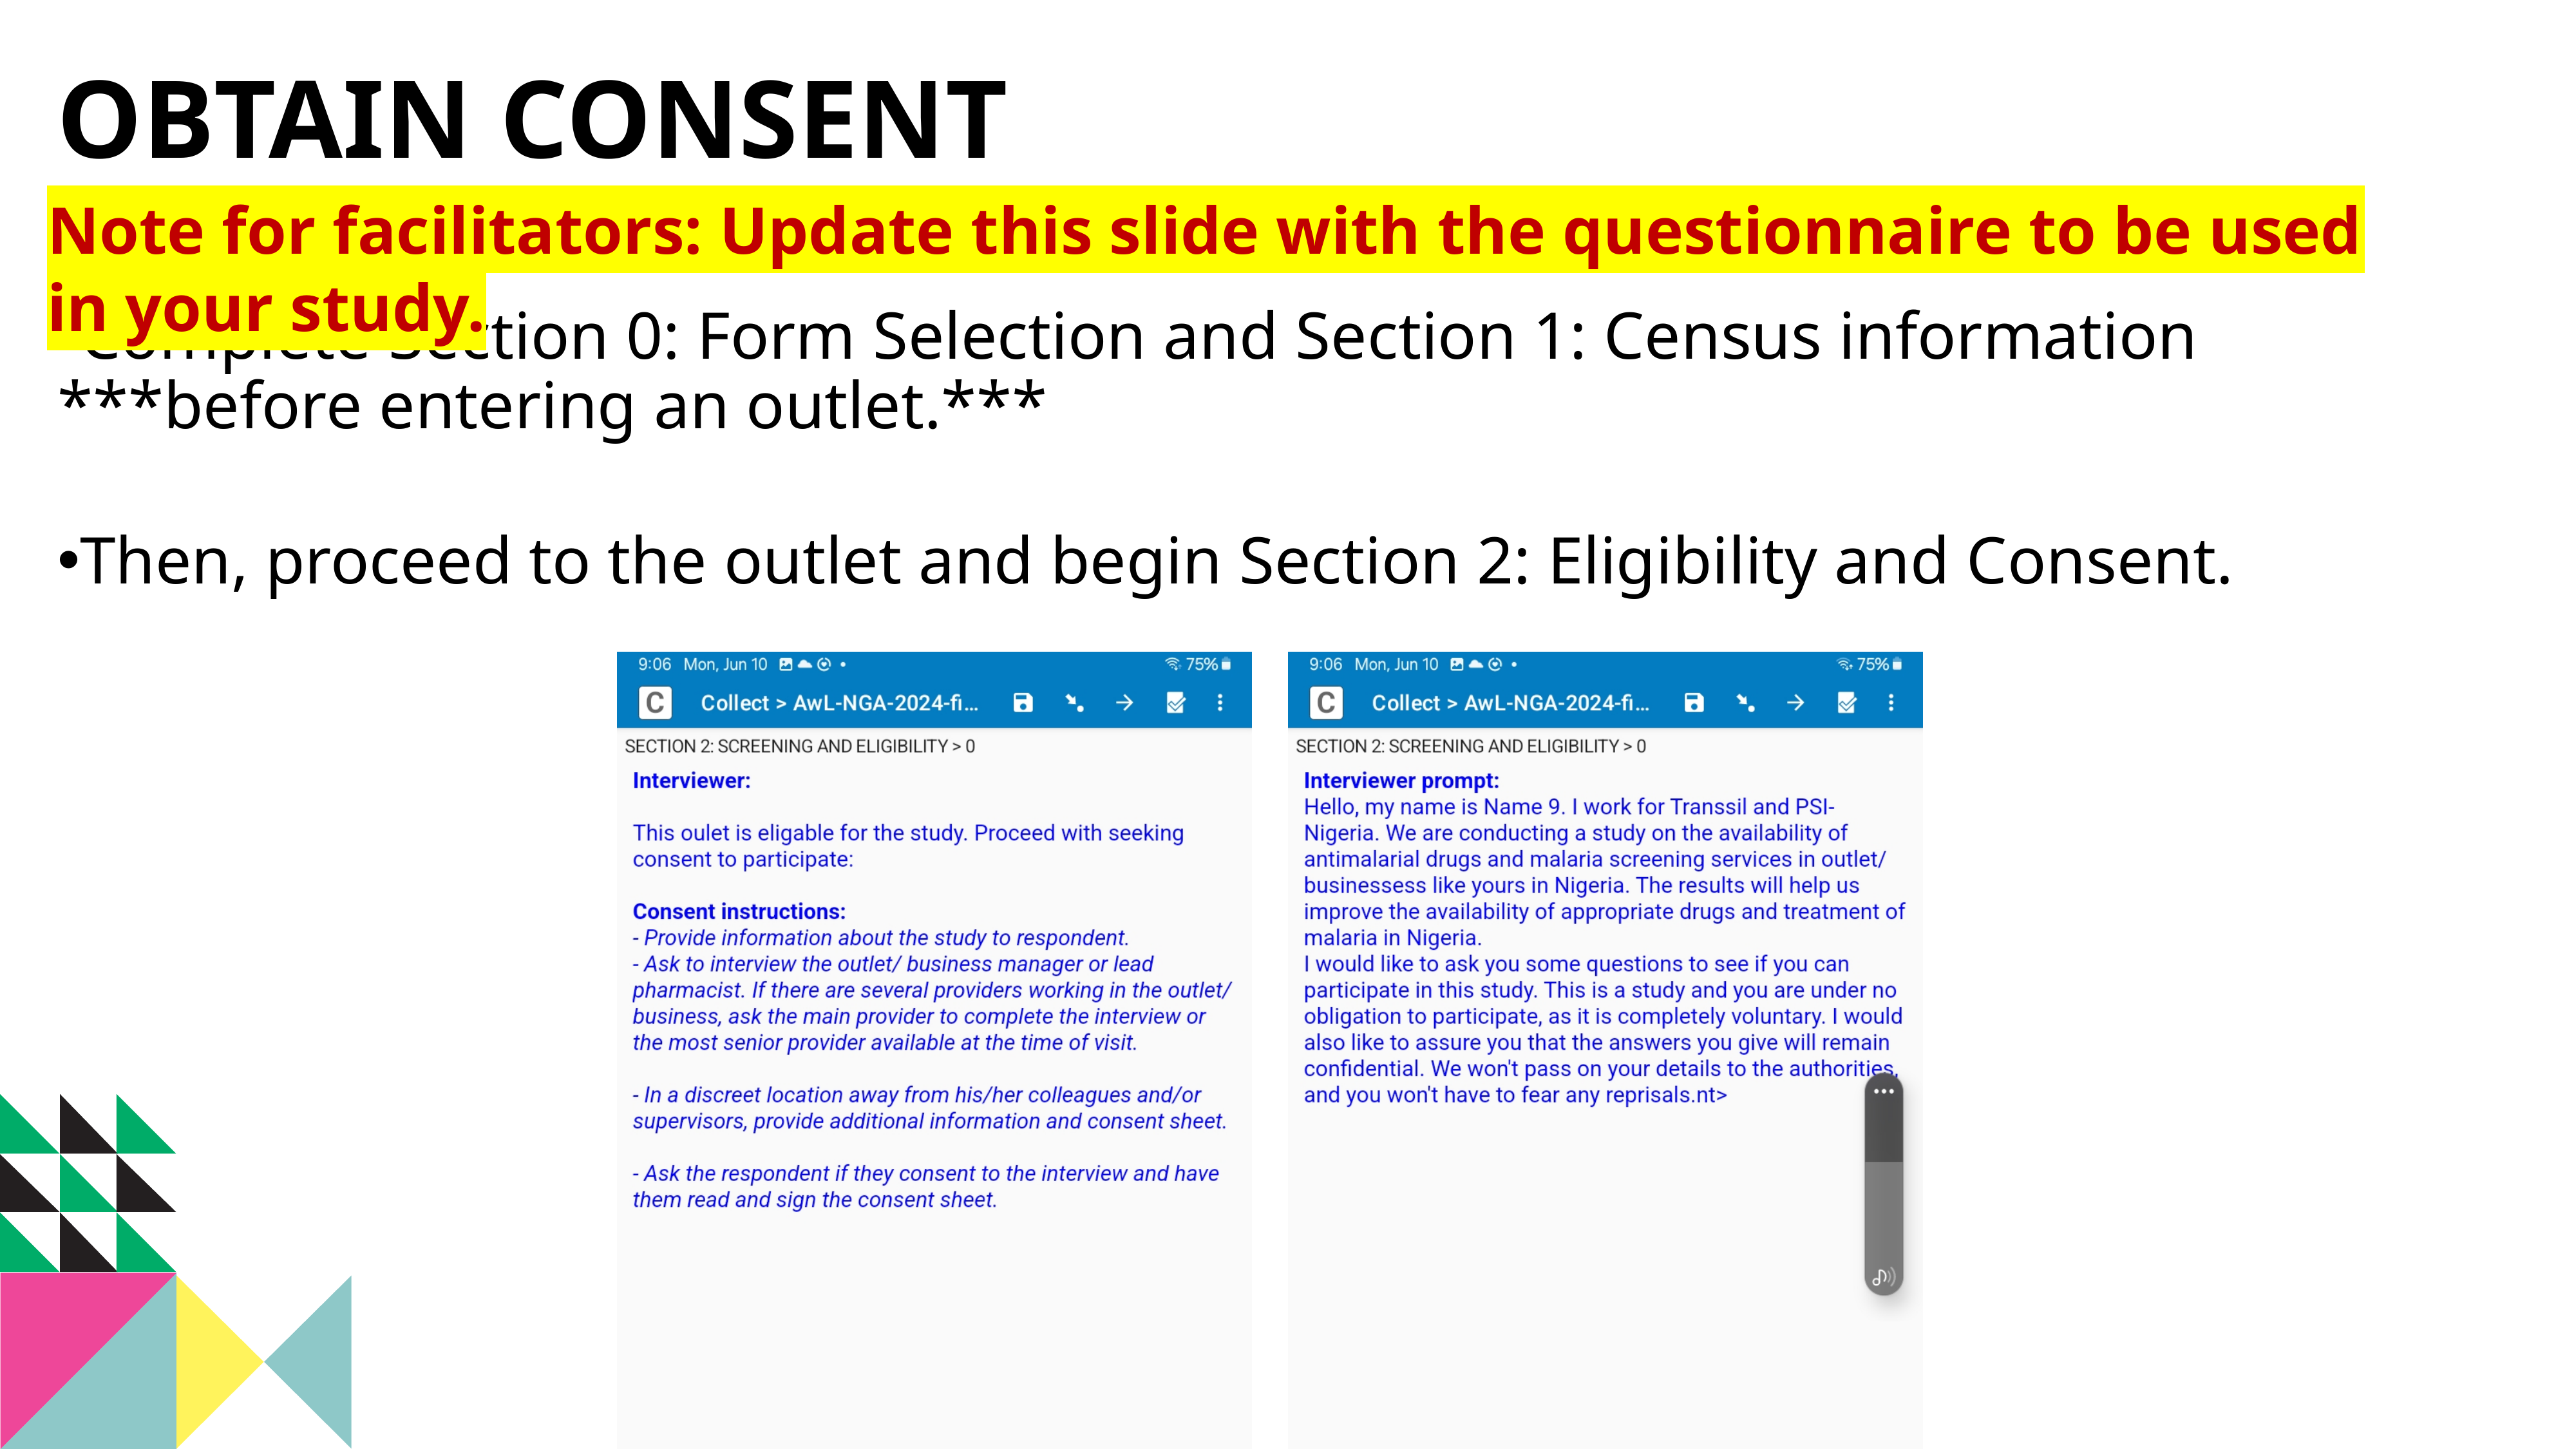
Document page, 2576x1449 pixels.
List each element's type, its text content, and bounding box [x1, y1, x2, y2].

picture [617, 652, 1252, 1449]
text_box Note for facilitators: Update this slide with the questionnaire to be used in your study. [37, 185, 2423, 349]
text_box Complete Section 0: Form Selection and Section 1: Census information ***before entering an outlet.*** Then, proceed to the outlet and begin Section 2: Eligibility and Consent. [38, 294, 2504, 652]
text_box OBTAIN CONSENT [37, 31, 1649, 185]
picture [1287, 652, 1923, 1449]
